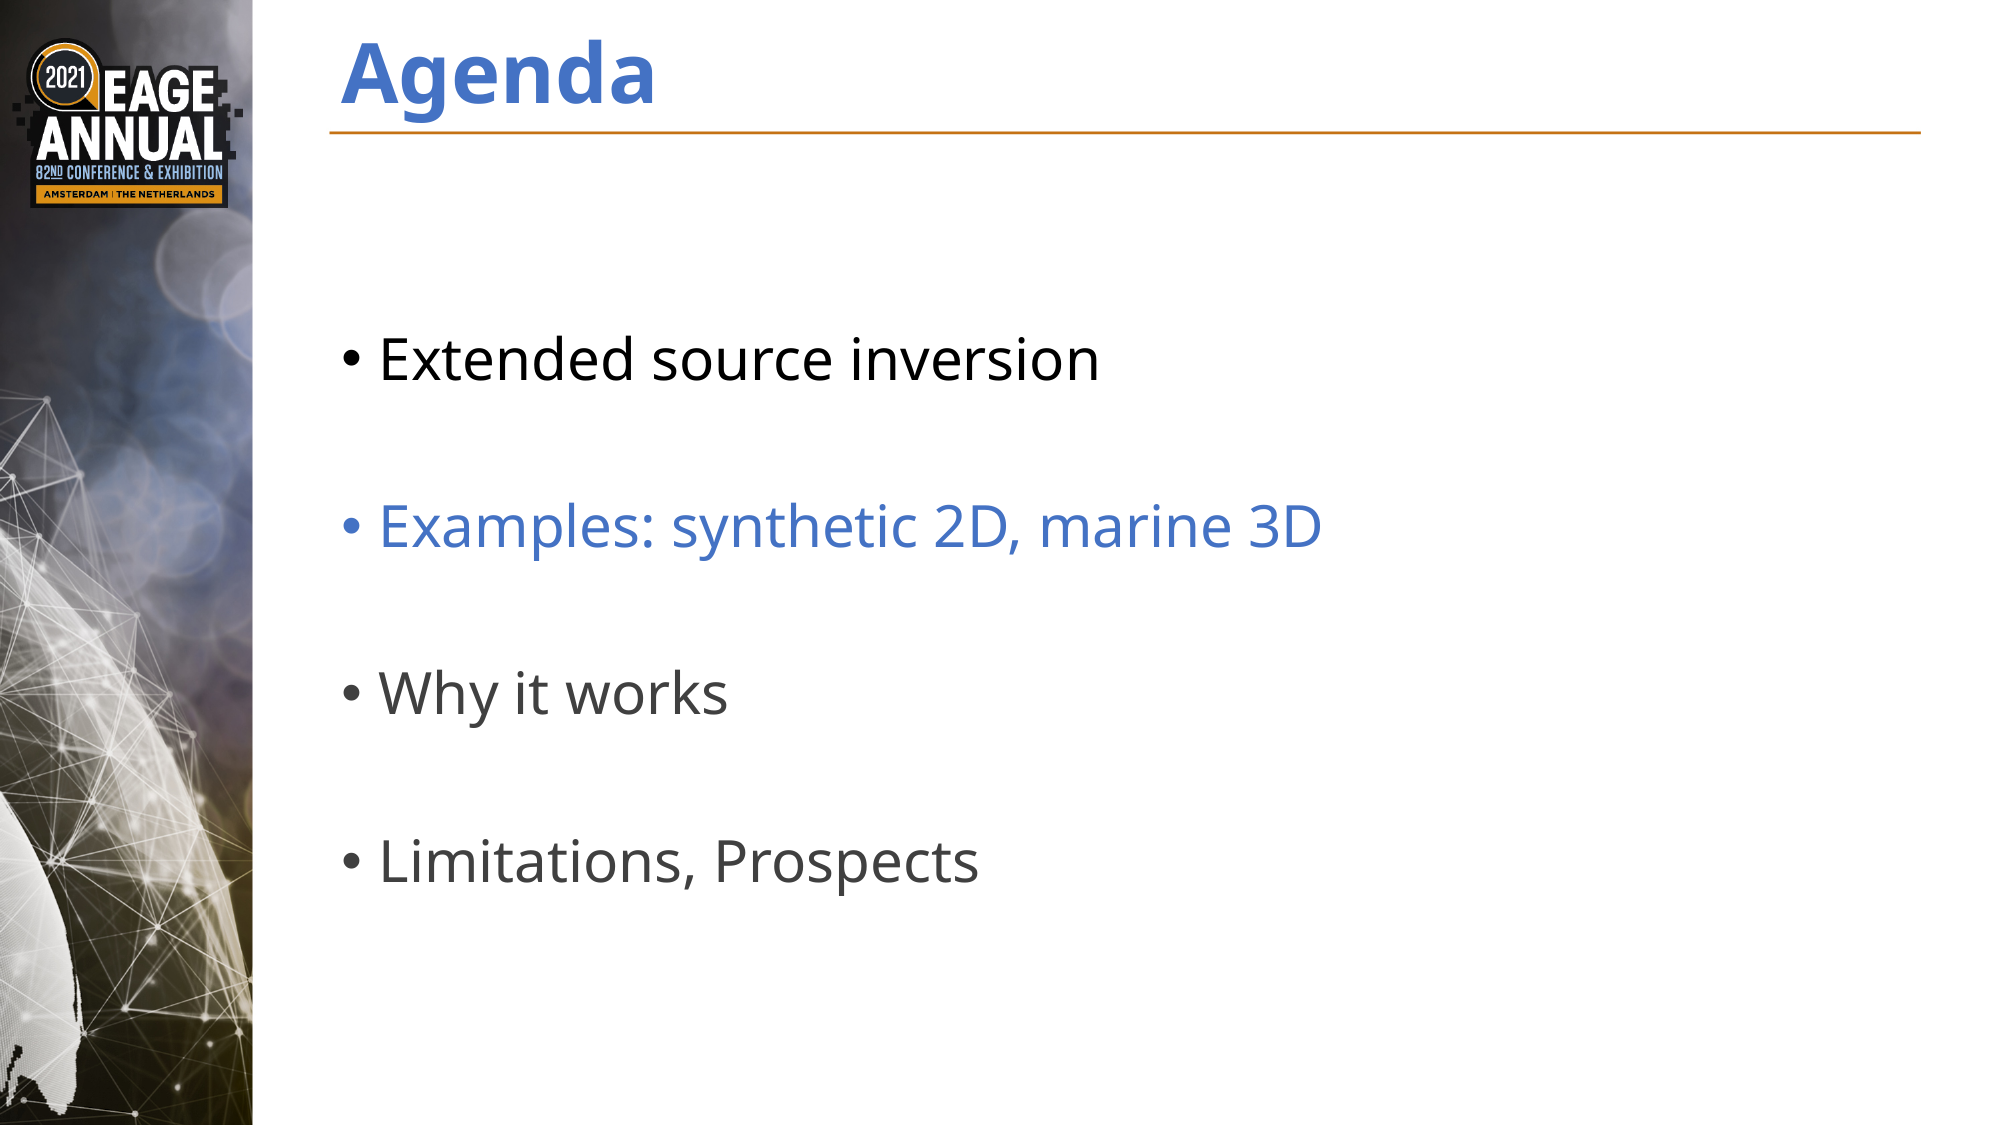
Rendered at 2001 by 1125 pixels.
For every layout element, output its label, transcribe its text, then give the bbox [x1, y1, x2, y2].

title Agenda [326, 22, 1922, 132]
picture [0, 0, 2001, 1125]
list Extended source inversion Examples: synthetic 2D, marine 3D Why it works Limitations, Prospects [326, 322, 1922, 1103]
